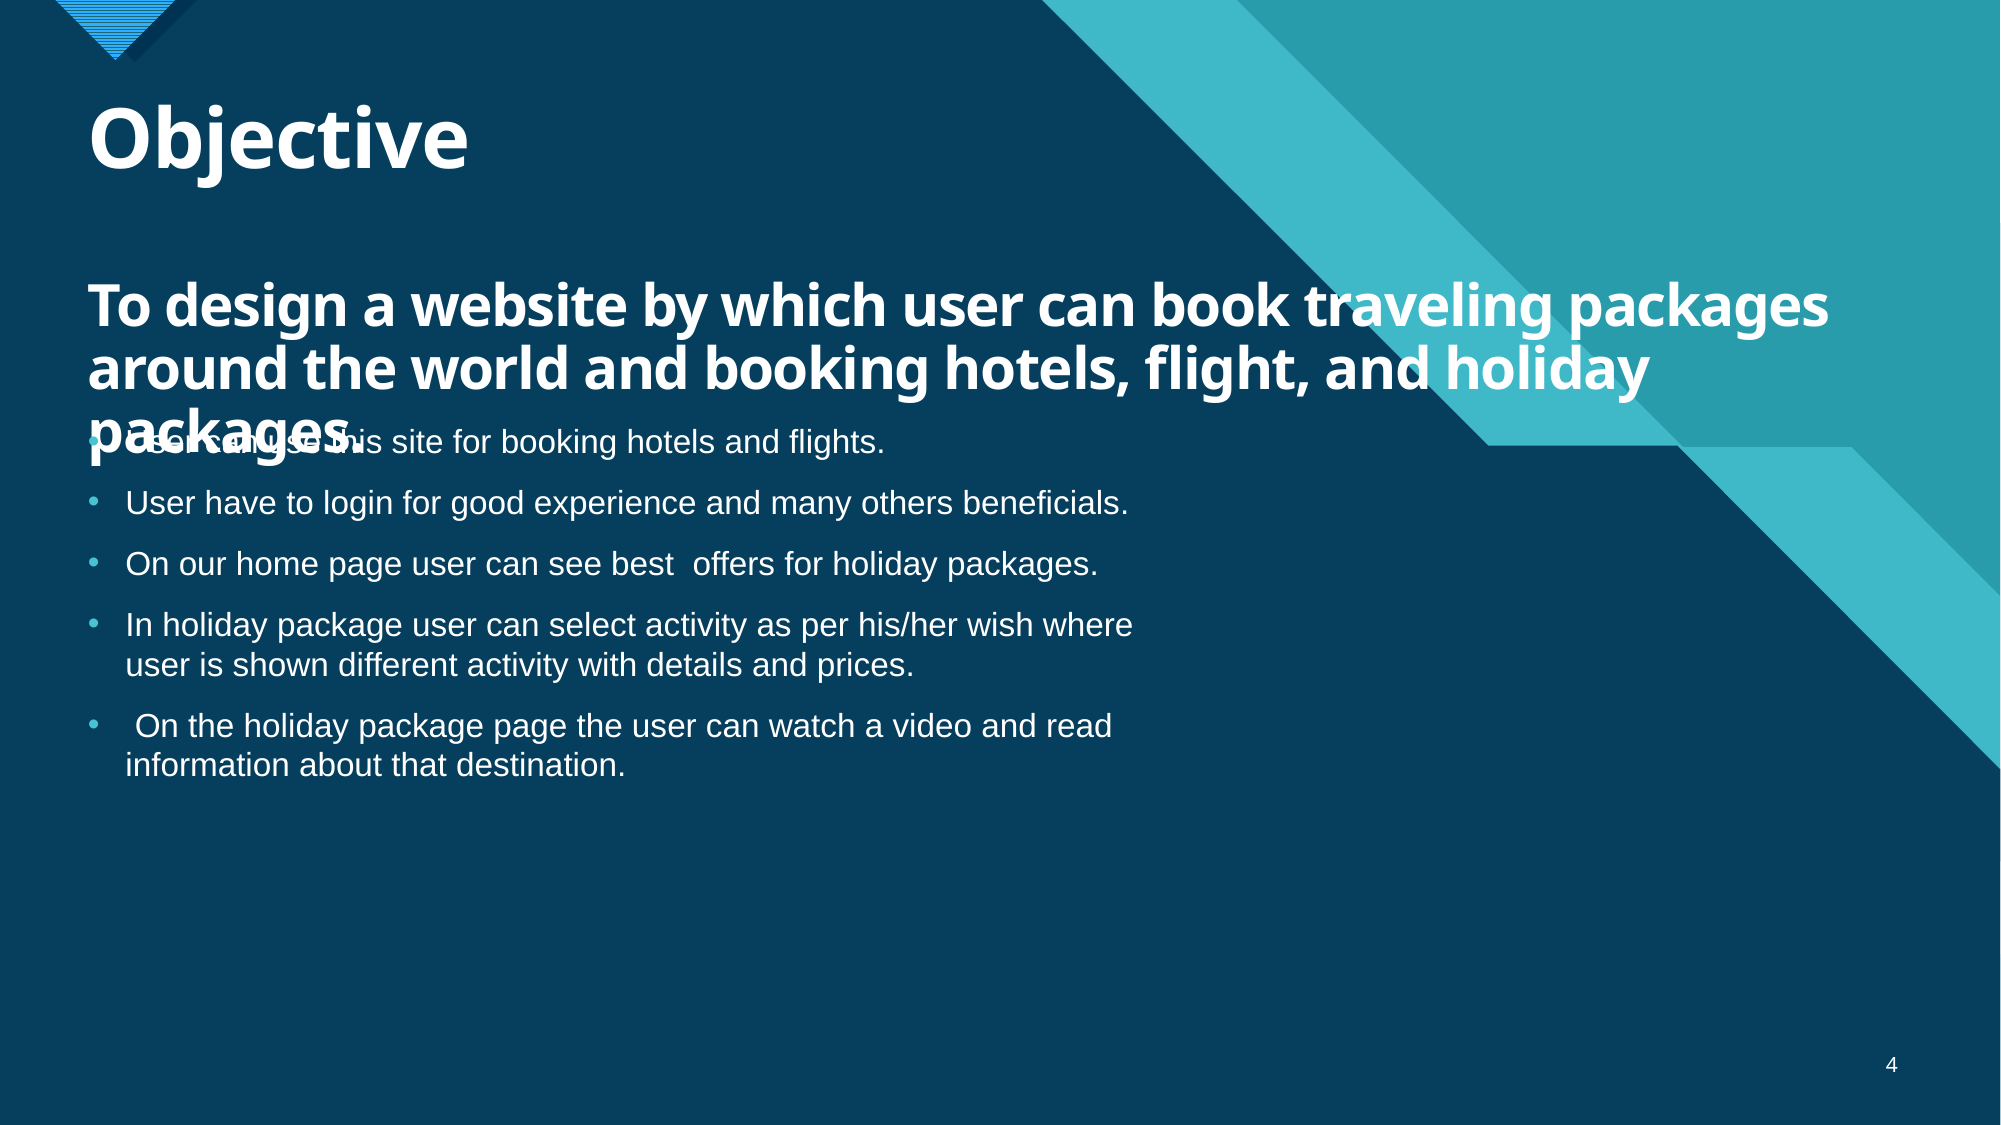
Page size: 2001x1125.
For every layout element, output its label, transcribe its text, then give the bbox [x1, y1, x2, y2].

list User can use this site for booking hotels and flights. User have to login for good experience and many others beneficials. On our home page user can see best offers for holiday packages. In holiday package user can select activity as per his/her wish where user is shown different activity with details and prices. On the holiday package page the user can watch a video and read information about that destination. [72, 413, 1175, 975]
slide_number 4 [1845, 1035, 1913, 1096]
title Objective To design a website by which user can book traveling packages around the world and booking hotels, flight, and holiday packages. [72, 89, 1913, 414]
